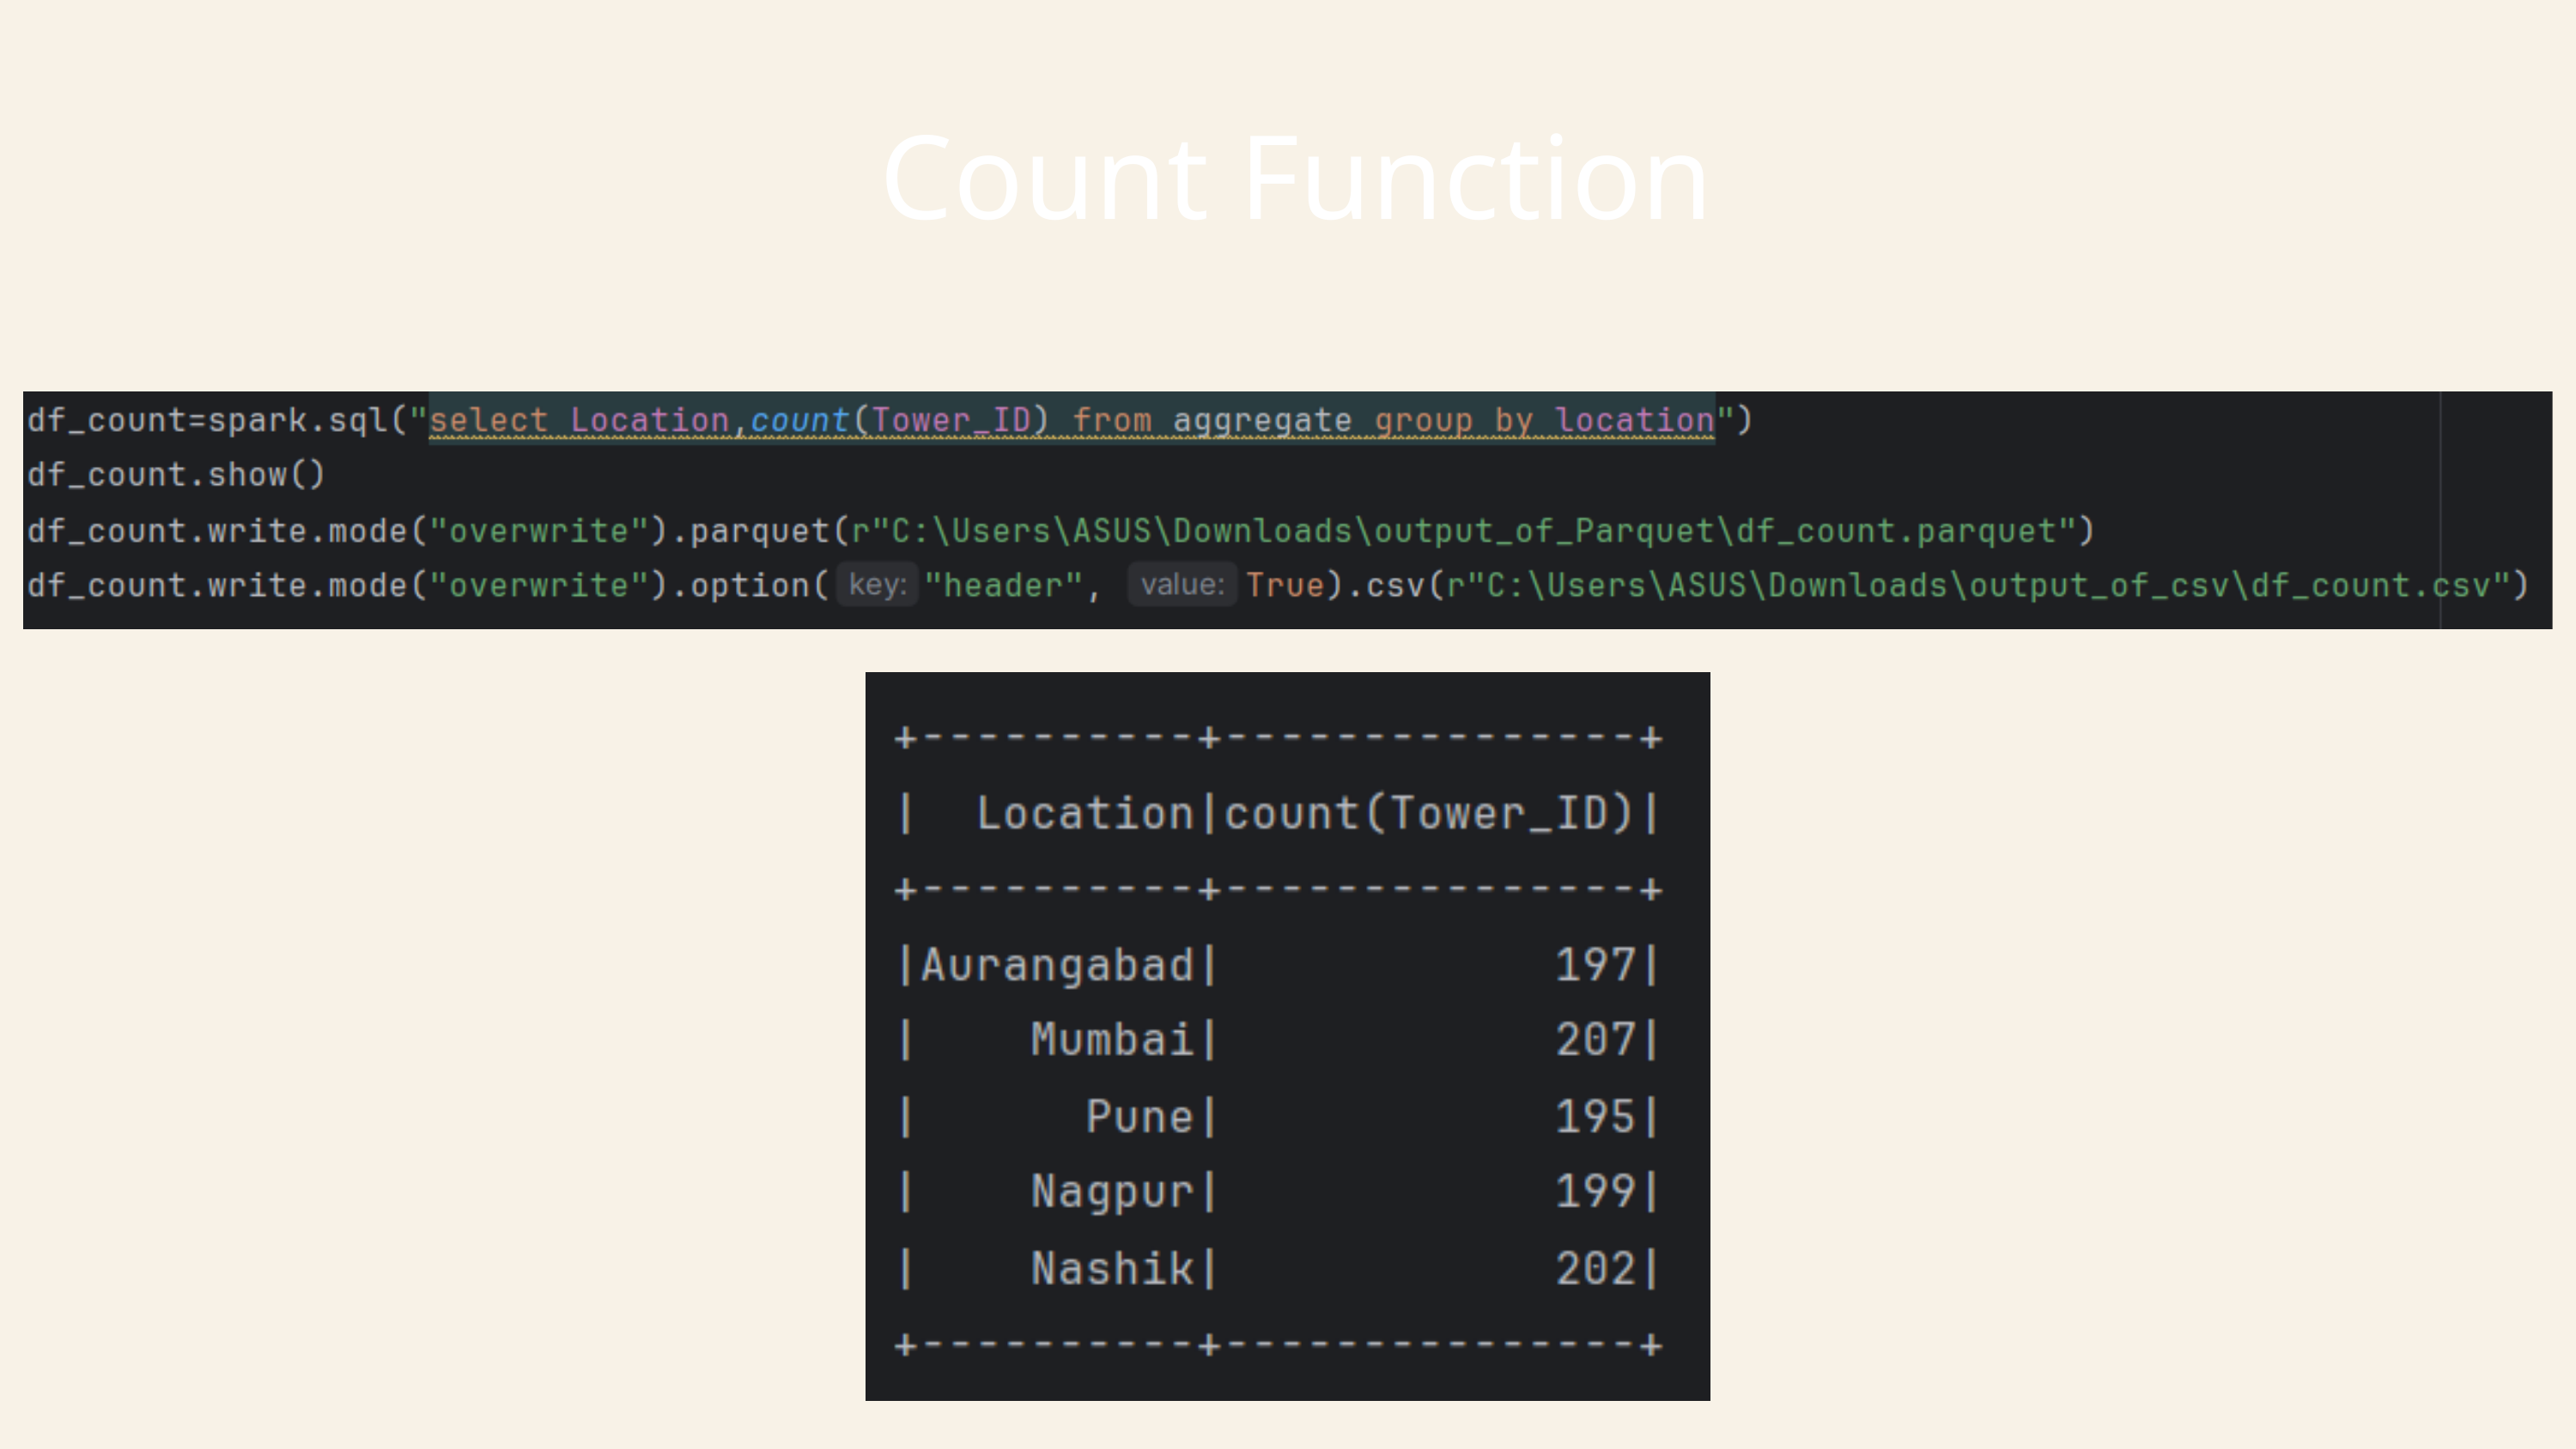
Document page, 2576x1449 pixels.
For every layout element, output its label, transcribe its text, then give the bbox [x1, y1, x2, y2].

text_box [866, 672, 1710, 1401]
text_box [23, 391, 2553, 629]
text_box Count Function [879, 109, 2405, 243]
